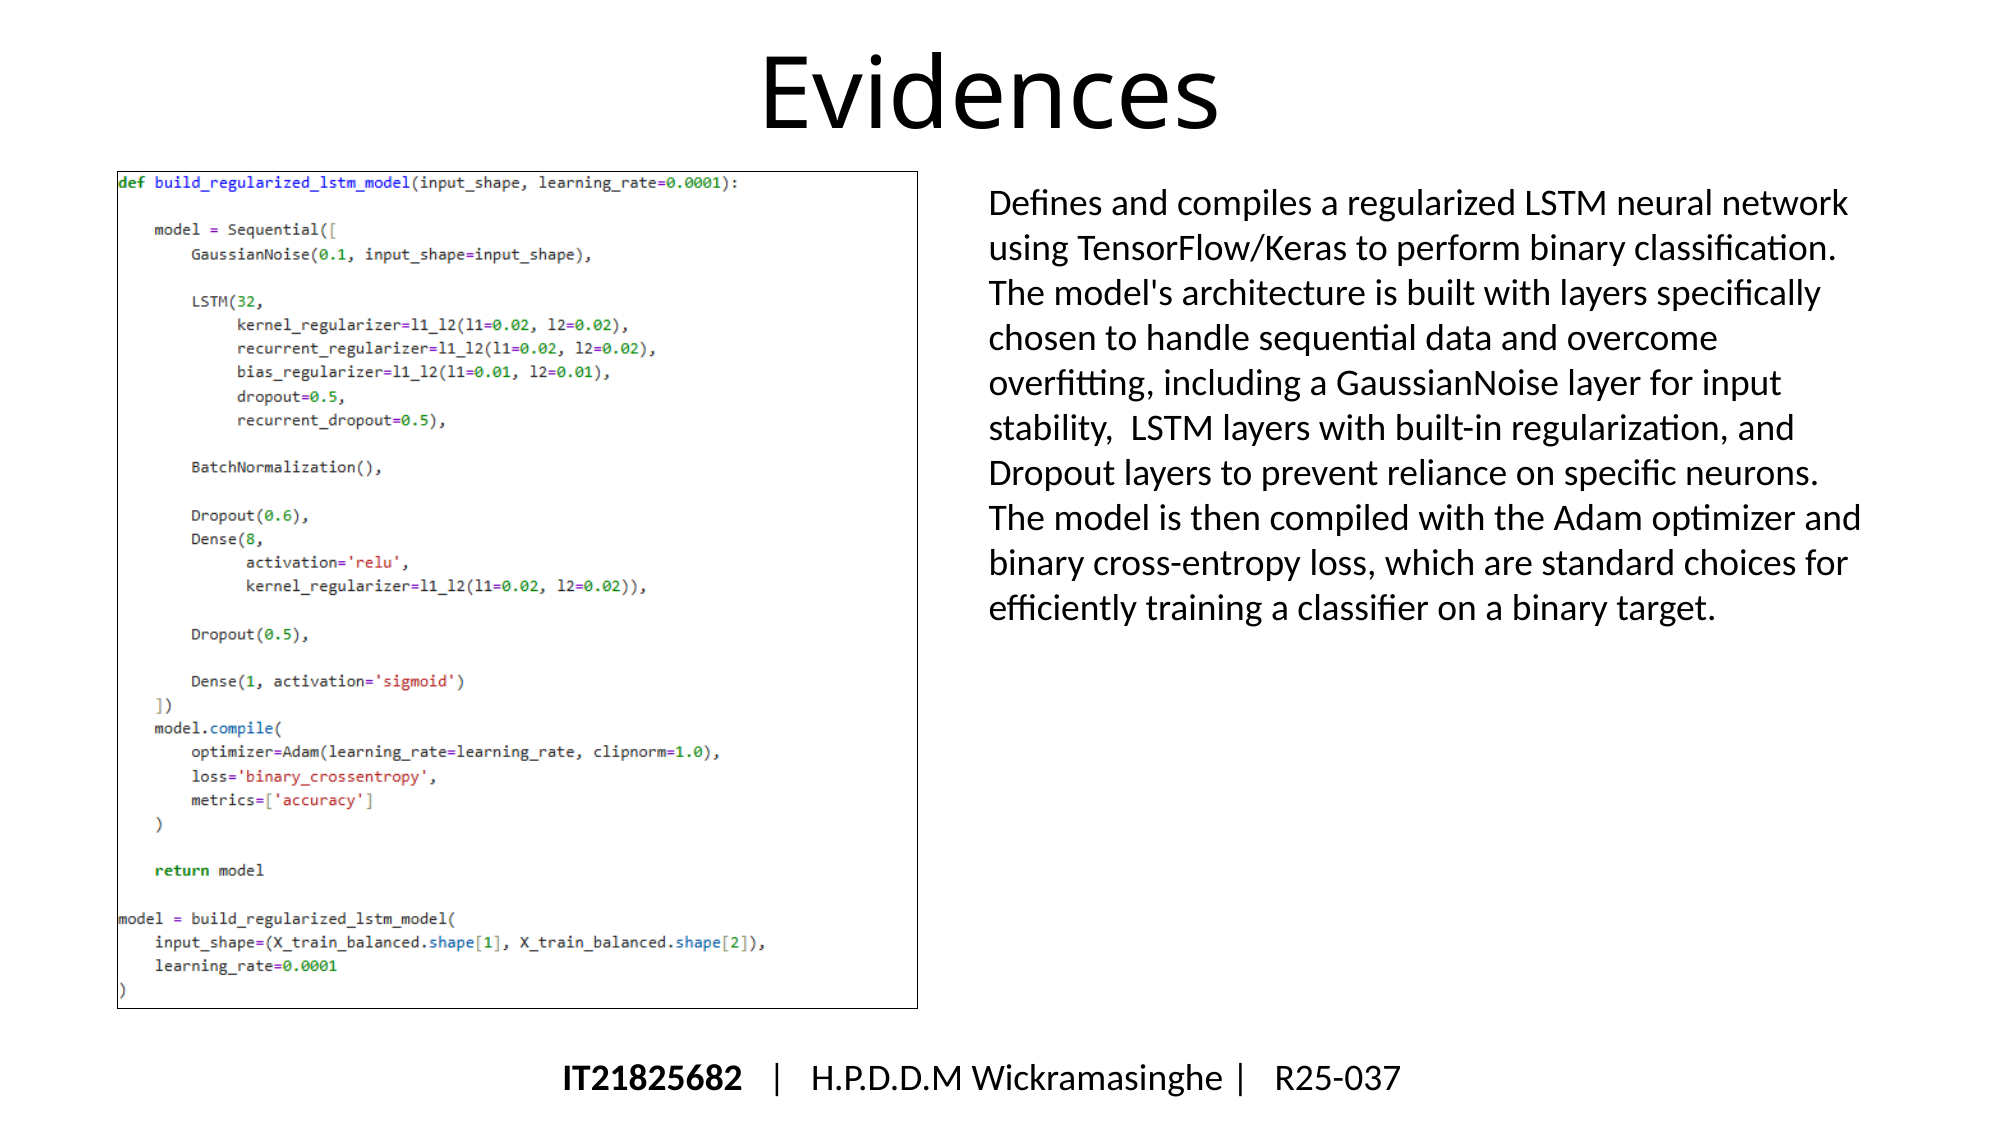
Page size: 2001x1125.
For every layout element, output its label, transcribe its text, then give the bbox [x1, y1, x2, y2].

title Evidences [742, 0, 1291, 192]
picture [117, 171, 918, 1009]
text_box Defines and compiles a regularized LSTM neural network using TensorFlow/Keras to perform binary classification. The model's architecture is built with layers specifically chosen to handle sequential data and overcome overfitting, including a GaussianNoise layer for input stability, LSTM layers with built-in regularization, and Dropout layers to prevent reliance on specific neurons. The model is then compiled with the Adam optimizer and binary cross-entropy loss, which are standard choices for efficiently training a classifier on a binary target. [973, 170, 1882, 636]
text_box IT21825682 | H.P.D.D.M Wickramasinghe | R25-037 [547, 1045, 1667, 1107]
